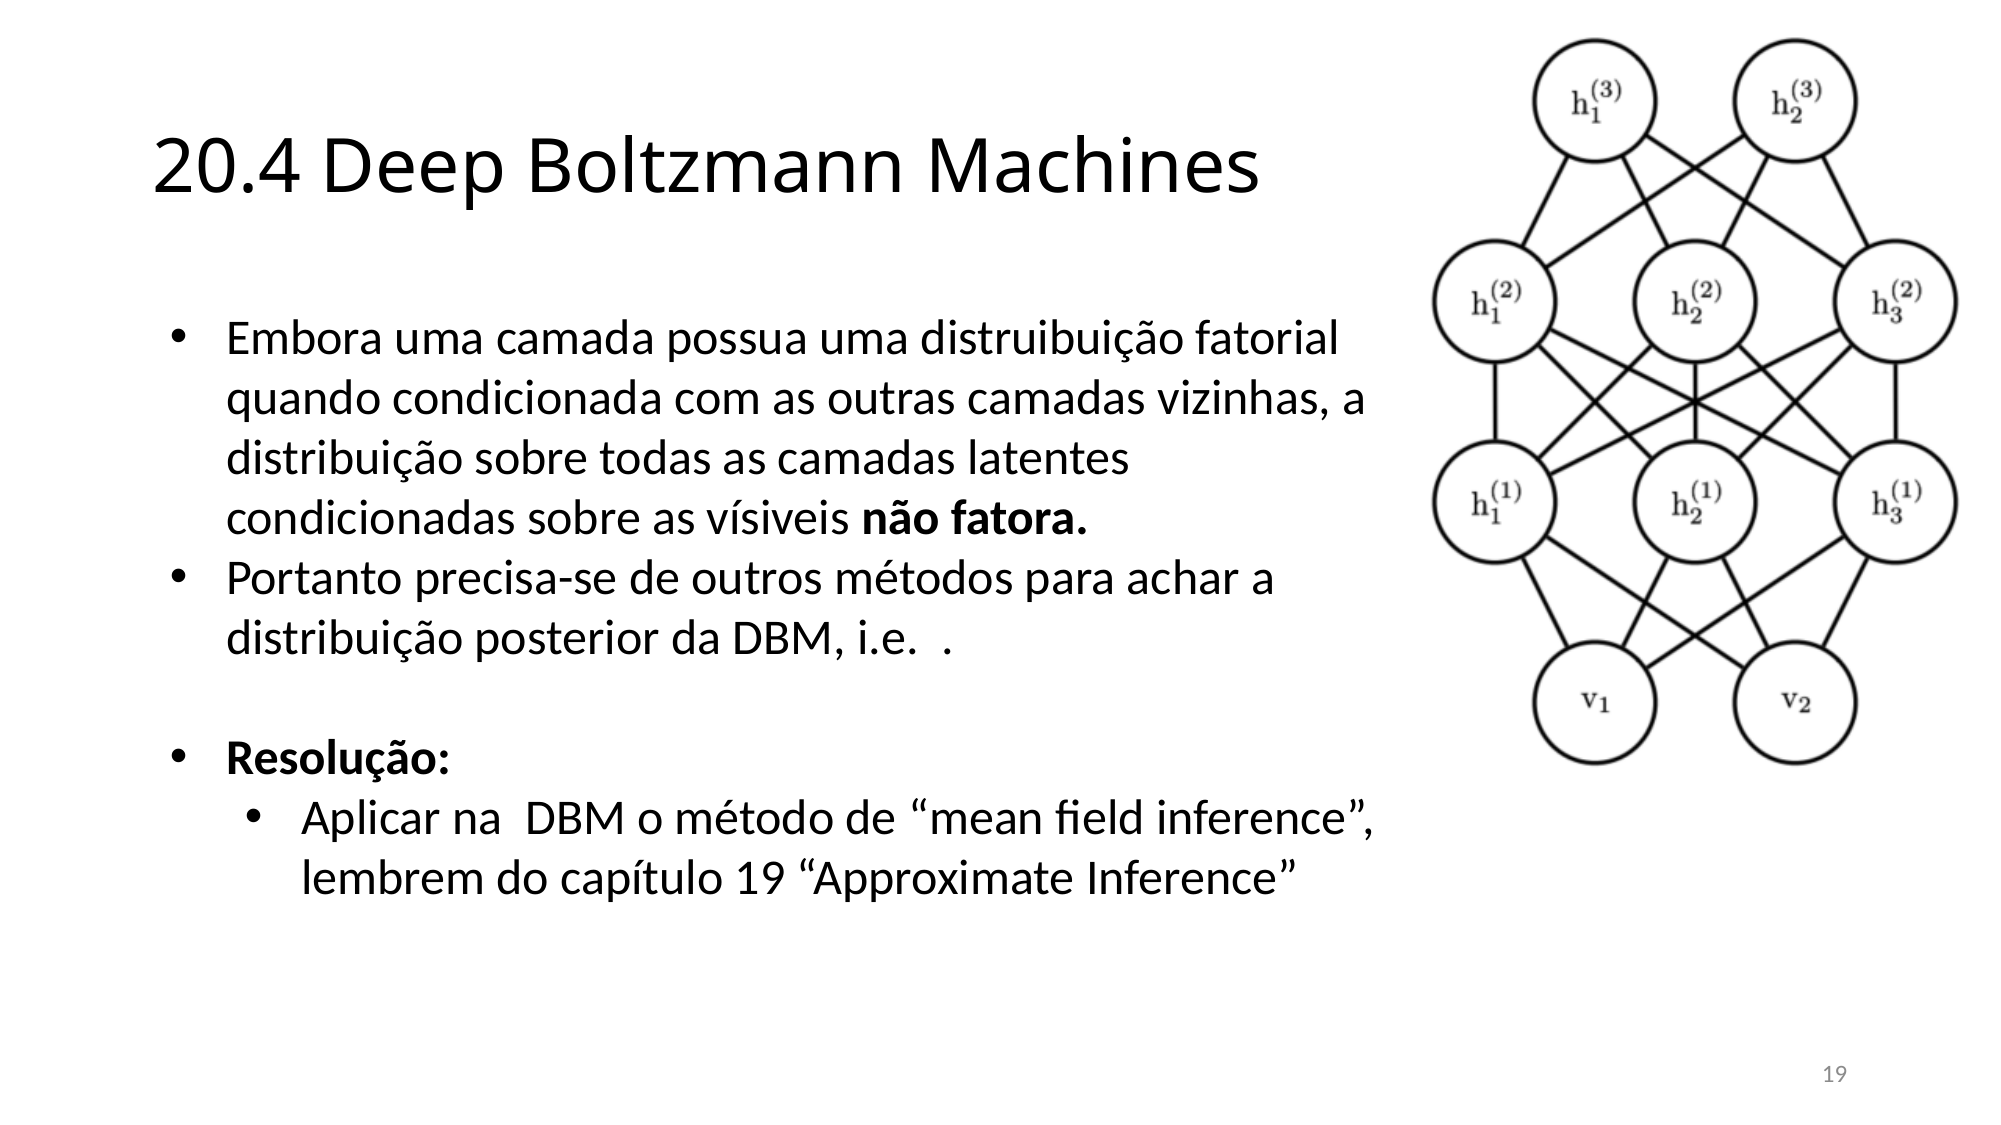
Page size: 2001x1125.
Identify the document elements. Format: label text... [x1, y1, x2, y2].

slide_number 19 [1412, 1042, 1863, 1103]
picture [1400, 5, 1985, 794]
title 20.4 Deep Boltzmann Machines [137, 59, 1400, 278]
